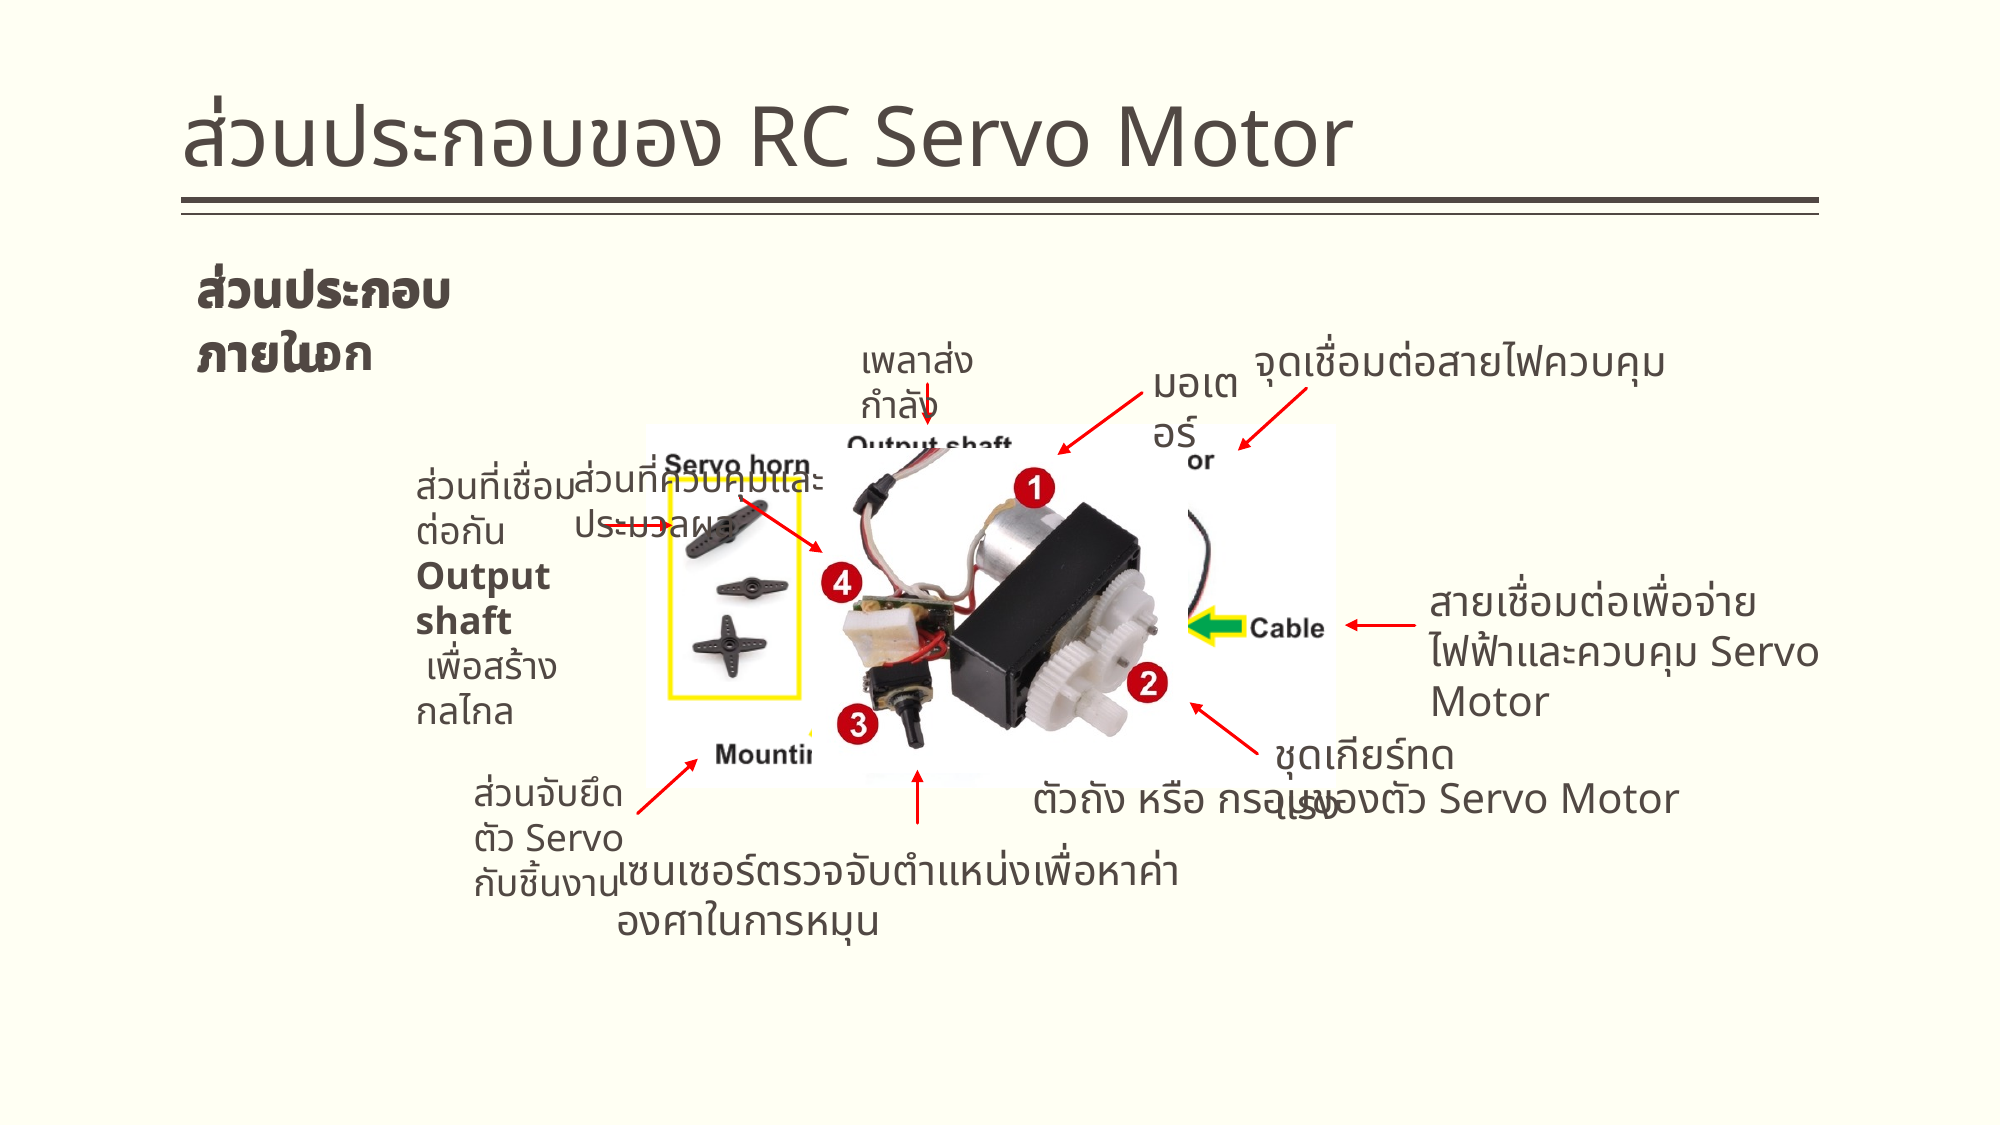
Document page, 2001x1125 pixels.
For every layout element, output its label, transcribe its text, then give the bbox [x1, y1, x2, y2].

text_box จุดเชื่อมต่อสายไฟควบคุม [1240, 327, 1682, 392]
text_box ส่วนประกอบภายใน [181, 247, 537, 391]
text_box ชุดเกียร์ทดแรง [1259, 720, 1516, 836]
picture [646, 424, 1336, 788]
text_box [740, 497, 823, 553]
text_box เพลาส่งกำลัง [845, 329, 1058, 423]
text_box ส่วนประกอบภายนอก [182, 244, 538, 389]
text_box ตัวถัง หรือ กรอบของตัว Servo Motor [1017, 796, 1259, 830]
title ส่วนประกอบของ RC Servo Motor [181, 12, 1819, 193]
text_box ส่วนที่เชื่อมต่อกัน Output shaft เพื่อสร้างกลไกล [400, 454, 613, 740]
text_box ตัวถัง หรือ กรอบของตัว Servo Motor [1516, 764, 1696, 830]
text_box มอเตอร์ [1137, 348, 1272, 423]
text_box สายเชื่อมต่อเพื่อจ่ายไฟฟ้าและควบคุม Servo Motor [1414, 567, 1847, 732]
text_box เซนเซอร์ตรวจจับตำแหน่งเพื่อหาค่าองศาในการหมุน [601, 836, 1258, 951]
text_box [637, 758, 698, 814]
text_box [1057, 392, 1143, 455]
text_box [1237, 388, 1307, 451]
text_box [1189, 702, 1258, 754]
text_box ส่วนที่ควบคุมและประมวลผล [558, 447, 640, 552]
text_box ส่วนจับยึดตัว Servo กับชิ้นงาน [458, 761, 673, 912]
